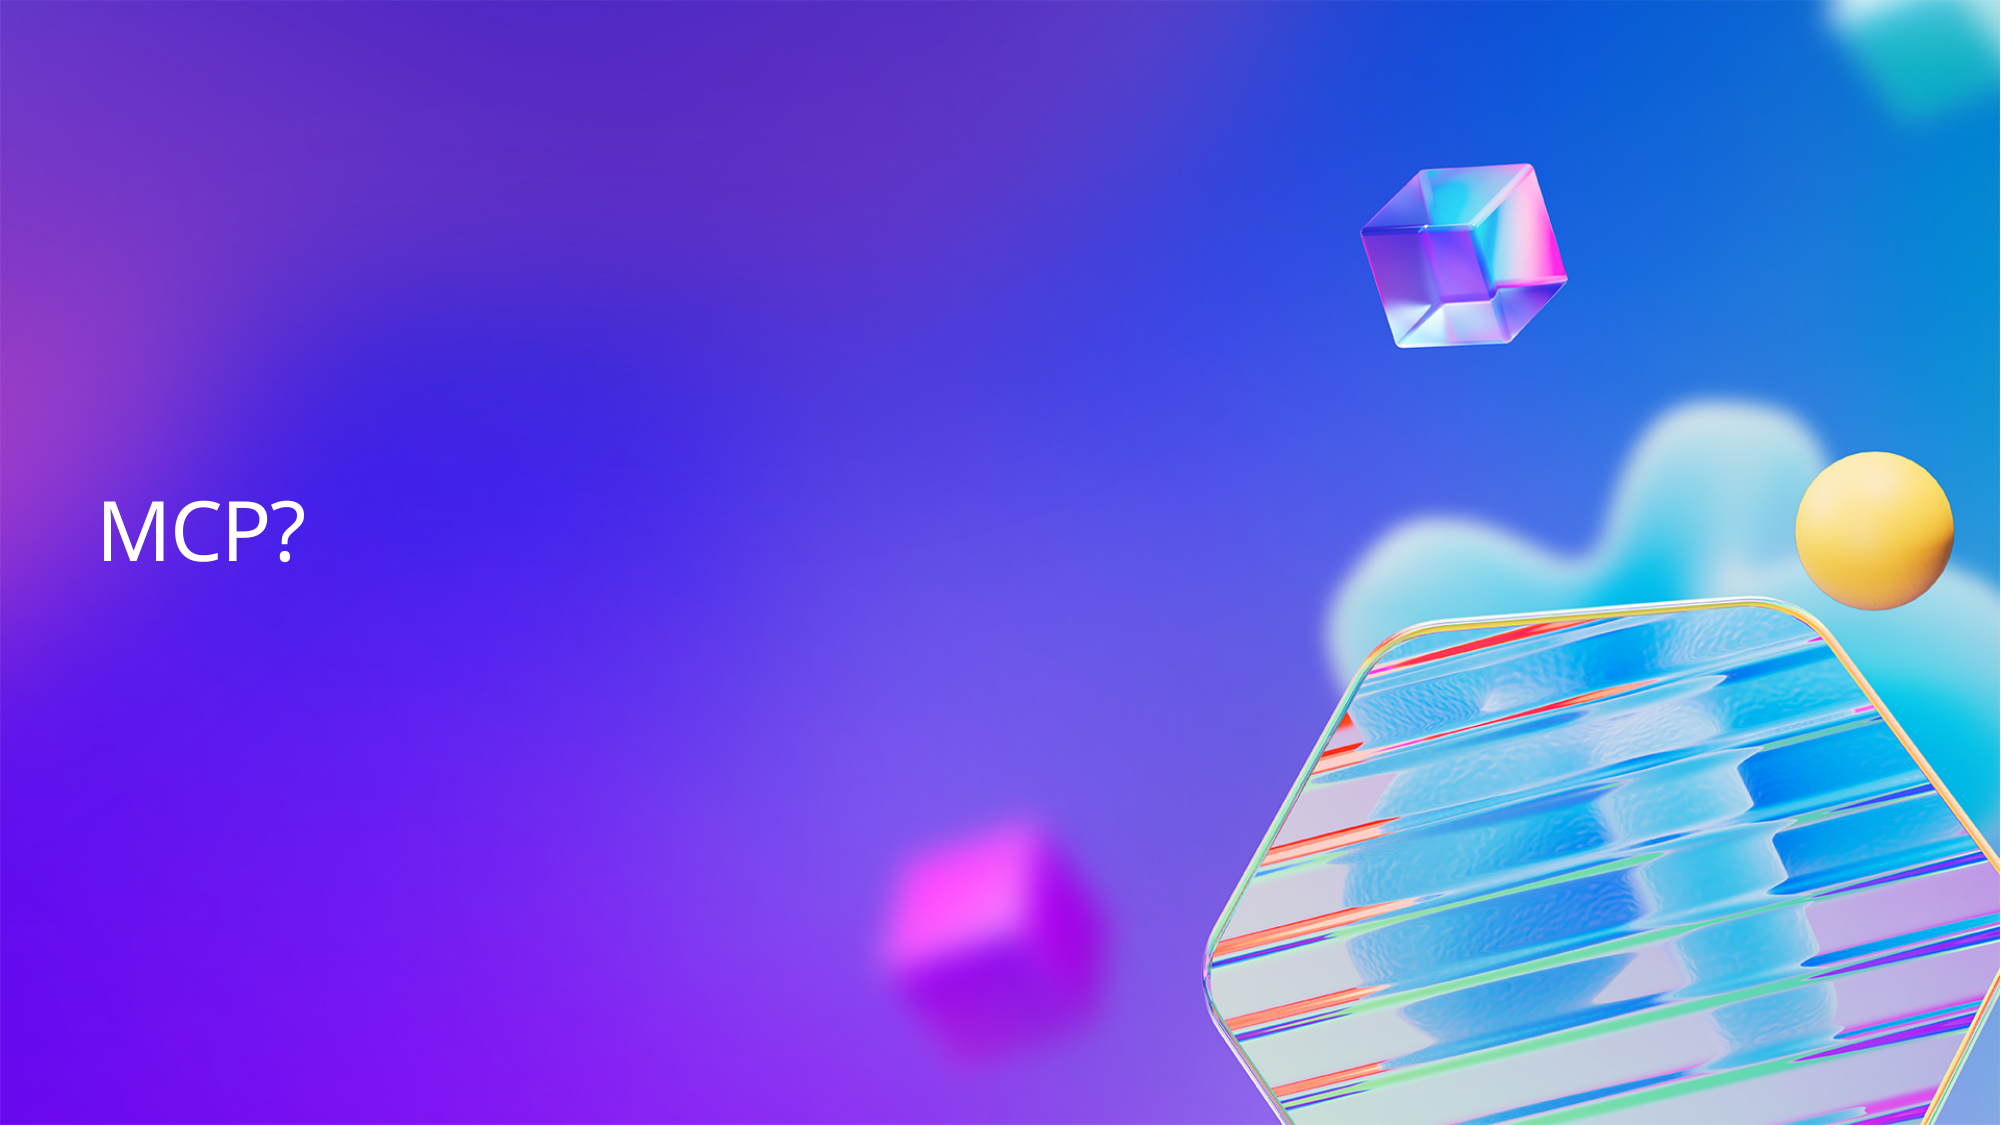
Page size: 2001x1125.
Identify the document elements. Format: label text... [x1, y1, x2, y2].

title MCP? [96, 488, 1191, 580]
picture [0, 0, 2000, 1125]
